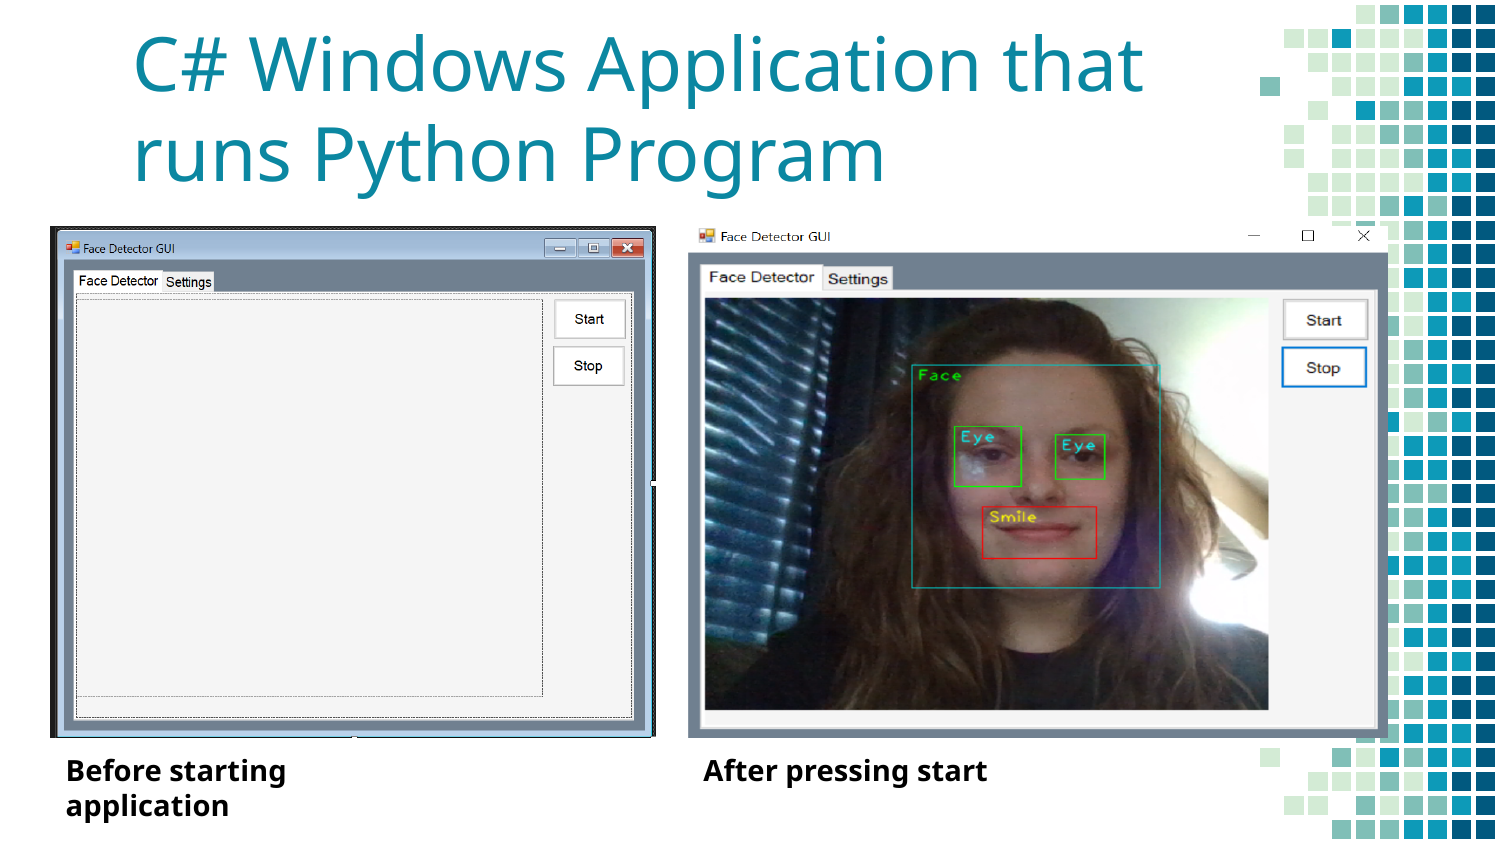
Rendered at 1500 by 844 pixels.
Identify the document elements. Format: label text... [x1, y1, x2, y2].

text_box After pressing start [688, 746, 1121, 803]
picture [50, 226, 656, 738]
title C# Windows Application that runs Python Program [117, 20, 1227, 212]
text_box Before starting application [50, 746, 438, 838]
picture [688, 226, 1388, 738]
